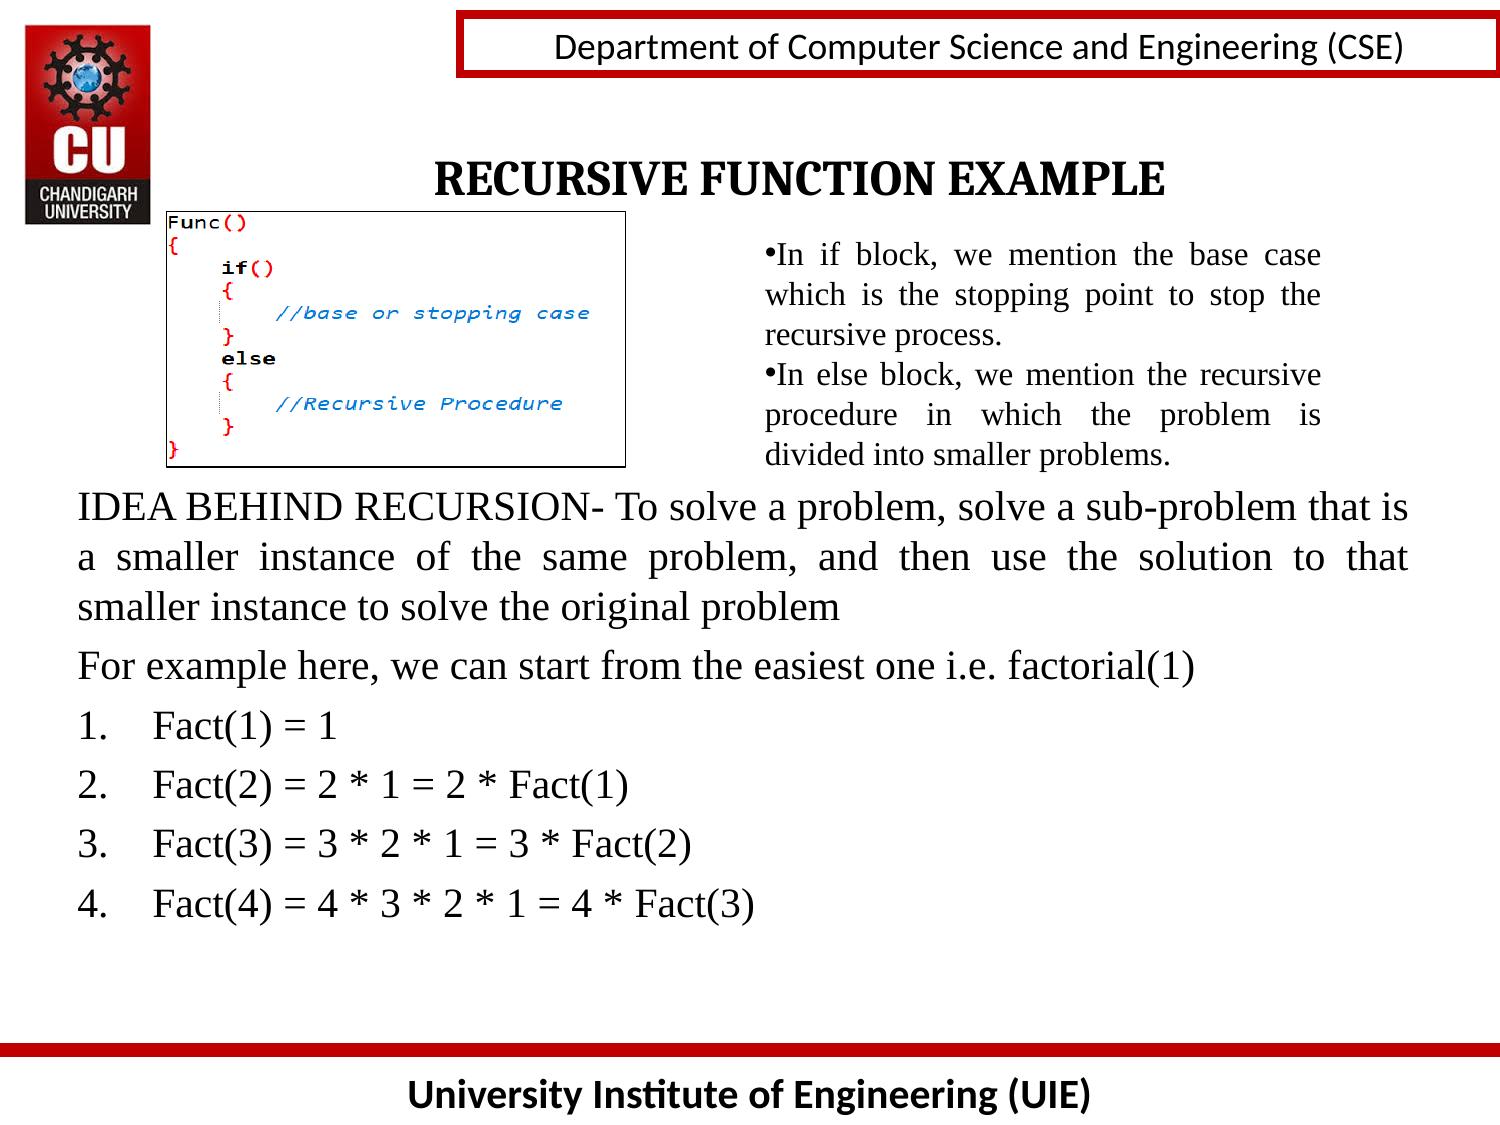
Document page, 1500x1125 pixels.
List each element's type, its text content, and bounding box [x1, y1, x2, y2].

picture [24, 24, 151, 225]
text_box RECURSIVE FUNCTION EXAMPLE [149, 124, 1450, 225]
picture [167, 212, 626, 467]
text_box In if block, we mention the base case which is the stopping point to stop the recursive process. In else block, we mention the recursive procedure in which the problem is divided into smaller problems. [749, 224, 1338, 520]
text_box IDEA BEHIND RECURSION- To solve a problem, solve a sub-problem that is a smaller instance of the same problem, and then use the solution to that smaller instance to solve the original problem For example here, we can start from the easiest one i.e. factorial(1) Fact(1) = 1 Fact(2) = 2 * 1 = 2 * Fact(1) Fact(3) = 3 * 2 * 1 = 3 * Fact(2) Fact(4) = 4 * 3 * 2 * 1 = 4 * Fact(3) [62, 249, 1425, 1025]
